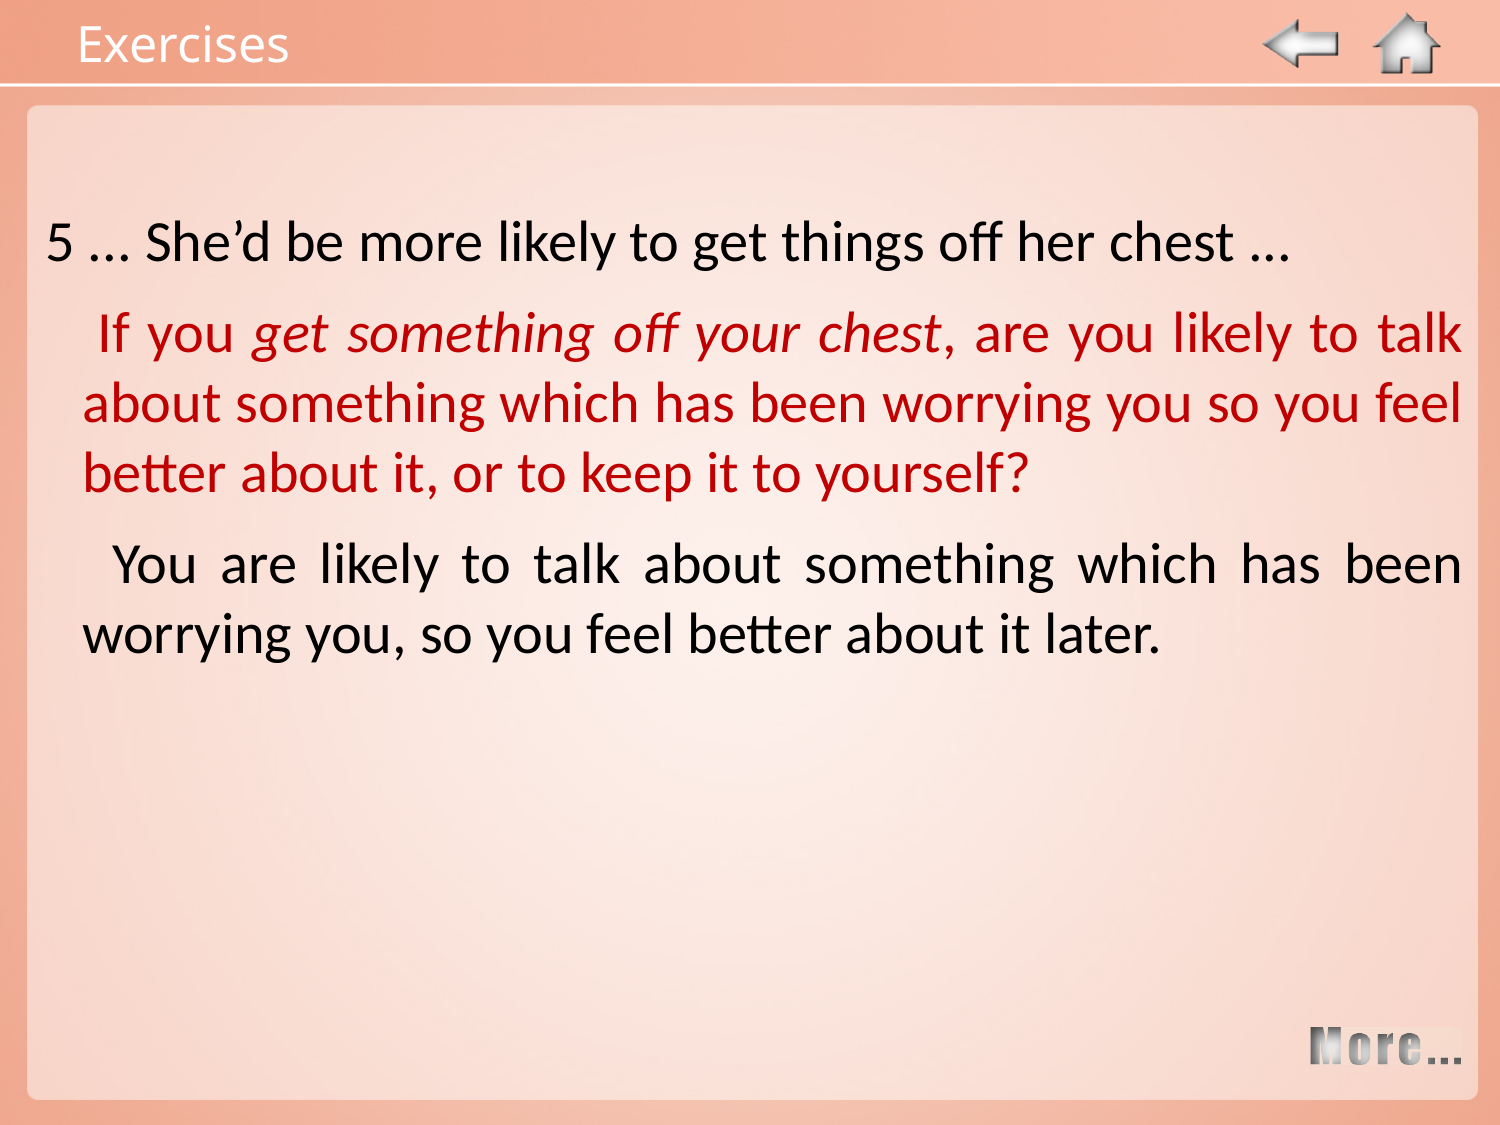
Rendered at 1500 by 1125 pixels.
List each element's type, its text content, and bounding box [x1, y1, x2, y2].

list 5 ... She’d be more likely to get things off her chest ... If you get something off your chest, are you likely to talk about something which has been worrying you so you feel better about it, or to keep it to yourself? You are likely to talk about something which has been worrying you, so you feel better about it later. [29, 104, 1480, 1101]
text_box Exercises [61, 5, 306, 80]
picture [0, 0, 1500, 1125]
